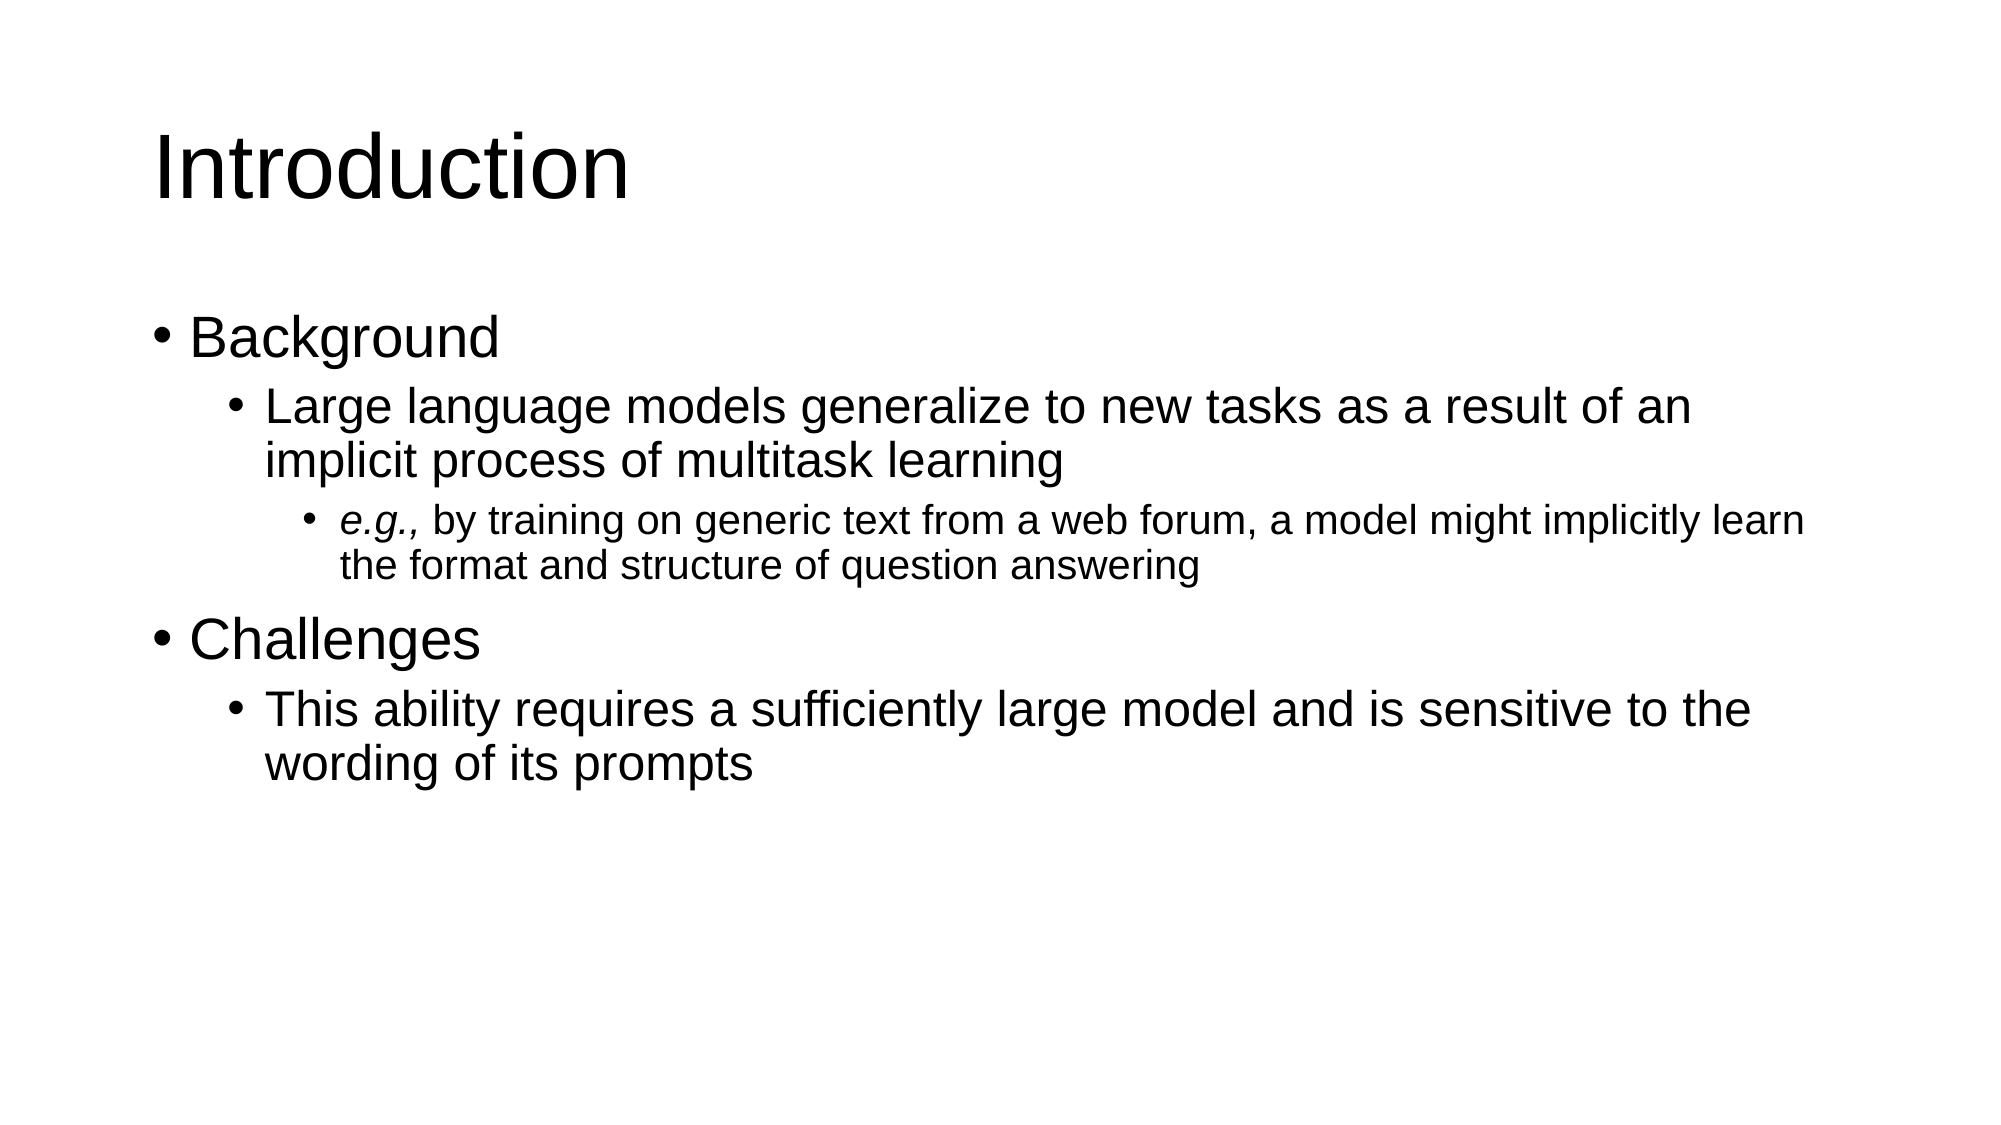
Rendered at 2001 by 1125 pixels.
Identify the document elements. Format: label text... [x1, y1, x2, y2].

title Introduction [137, 59, 1863, 278]
list Background Large language models generalize to new tasks as a result of an implicit process of multitask learning e.g., by training on generic text from a web forum, a model might implicitly learn the format and structure of question answering Challenges This ability requires a sufficiently large model and is sensitive to the wording of its prompts [137, 299, 1863, 1014]
